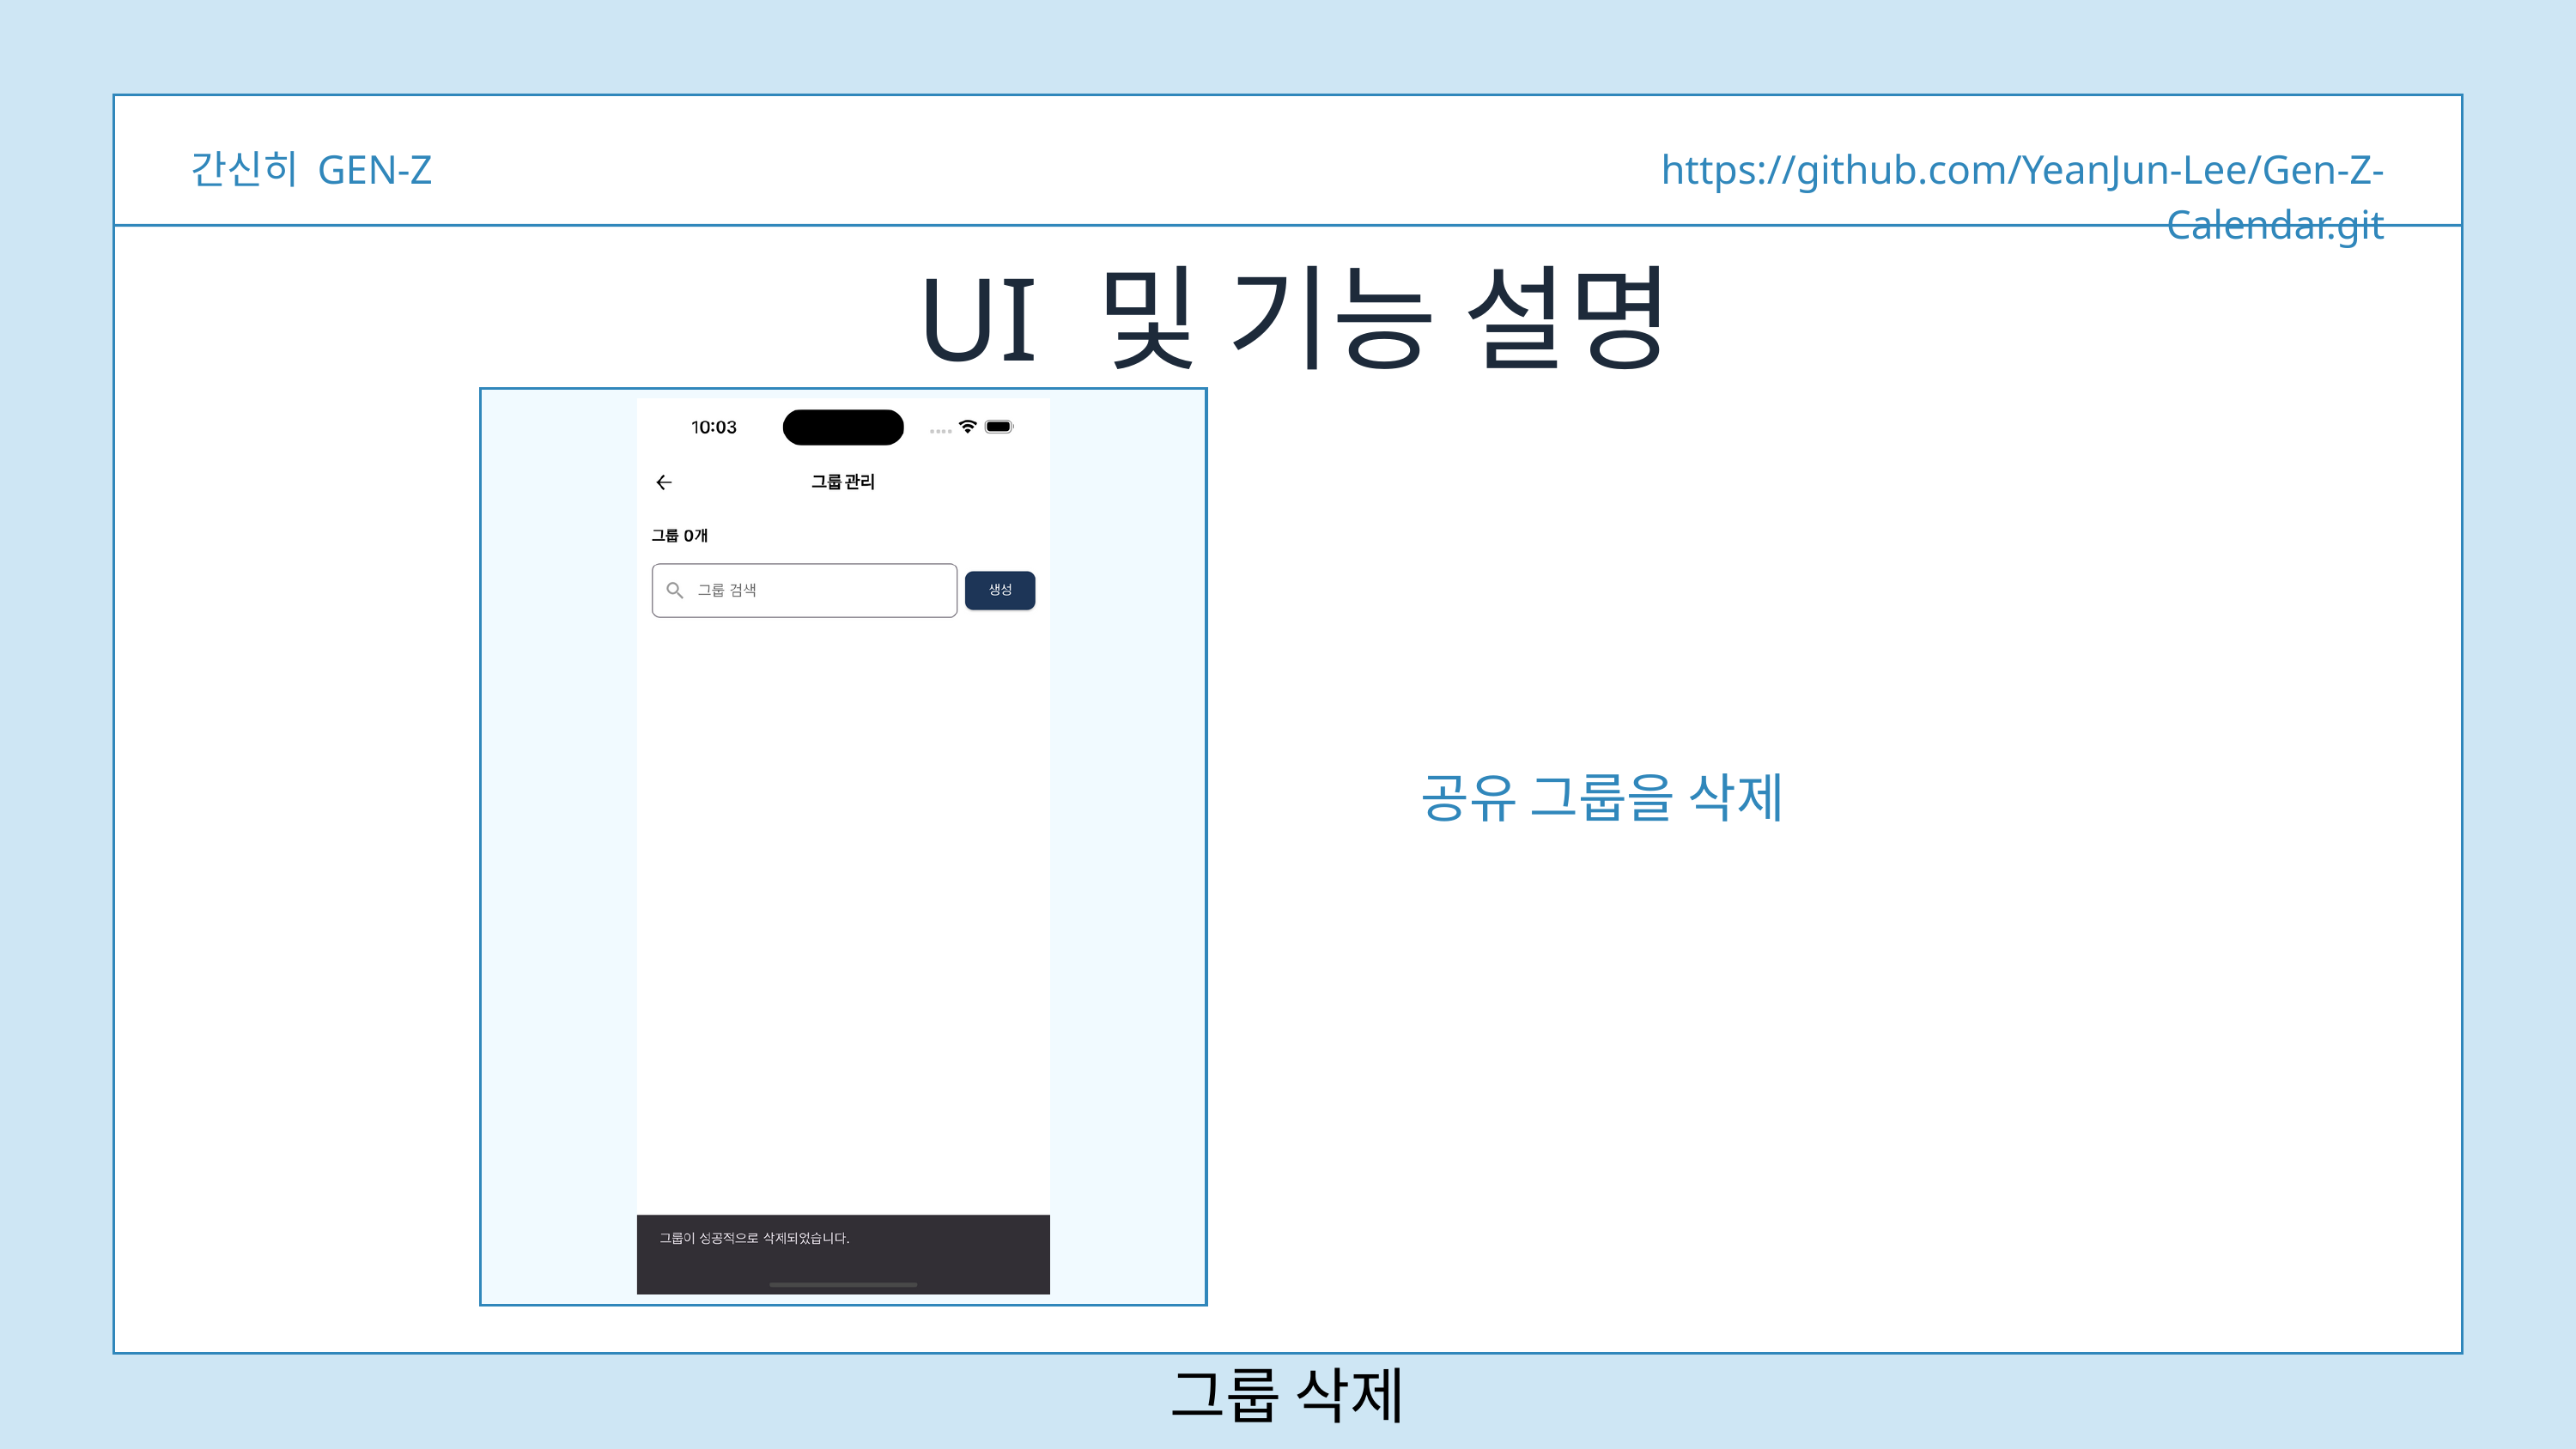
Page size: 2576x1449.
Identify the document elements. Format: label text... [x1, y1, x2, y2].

text_box 그룹 삭제 [113, 1358, 2463, 1431]
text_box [480, 387, 1207, 1306]
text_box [113, 94, 2463, 1354]
